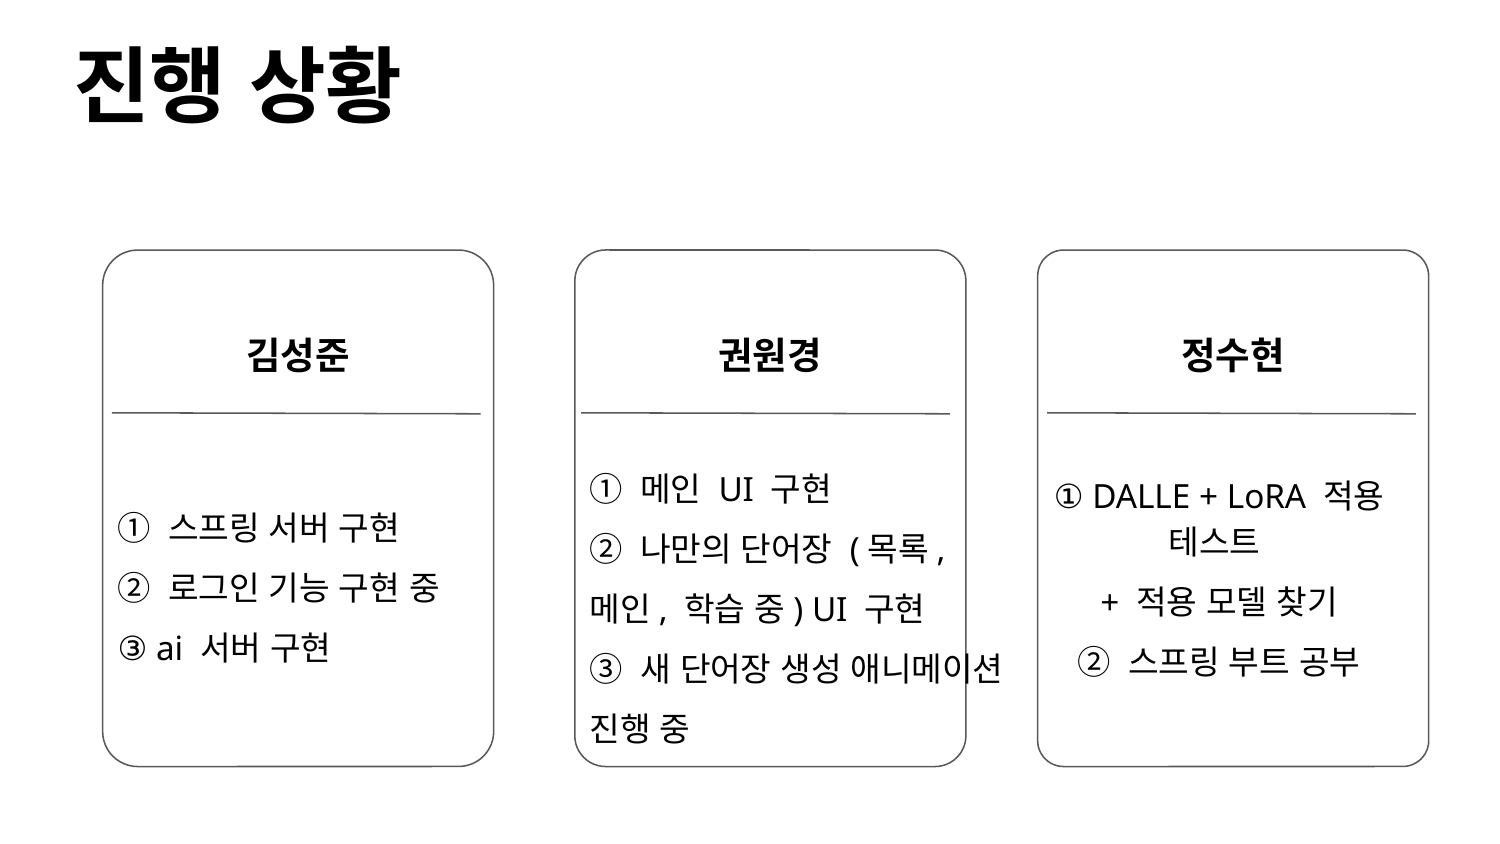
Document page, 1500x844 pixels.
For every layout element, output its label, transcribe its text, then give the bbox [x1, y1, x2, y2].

text_box ① 메인 UI 구현 ② 나만의 단어장 (목록, 메인, 학습 중) UI 구현 ③ 새 단어장 생성 애니메이션 진행 중 [574, 433, 1027, 763]
text_box 권원경 [649, 317, 891, 393]
text_box 정수현 [1112, 317, 1354, 393]
text_box ① DALLE + LoRA 적용 테스트 + 적용 모델 찾기 ② 스프링 부트 공부 [1034, 454, 1404, 696]
title 진행 상황 [58, 35, 1457, 130]
text_box 김성준 [177, 317, 419, 393]
text_box [591, 763, 950, 767]
text_box [102, 682, 494, 767]
text_box [102, 250, 494, 472]
text_box [574, 249, 966, 433]
text_box ① 스프링 서버 구현 ② 로그인 기능 구현 중 ③ ai 서버 구현 [102, 472, 517, 682]
text_box [1037, 250, 1429, 767]
